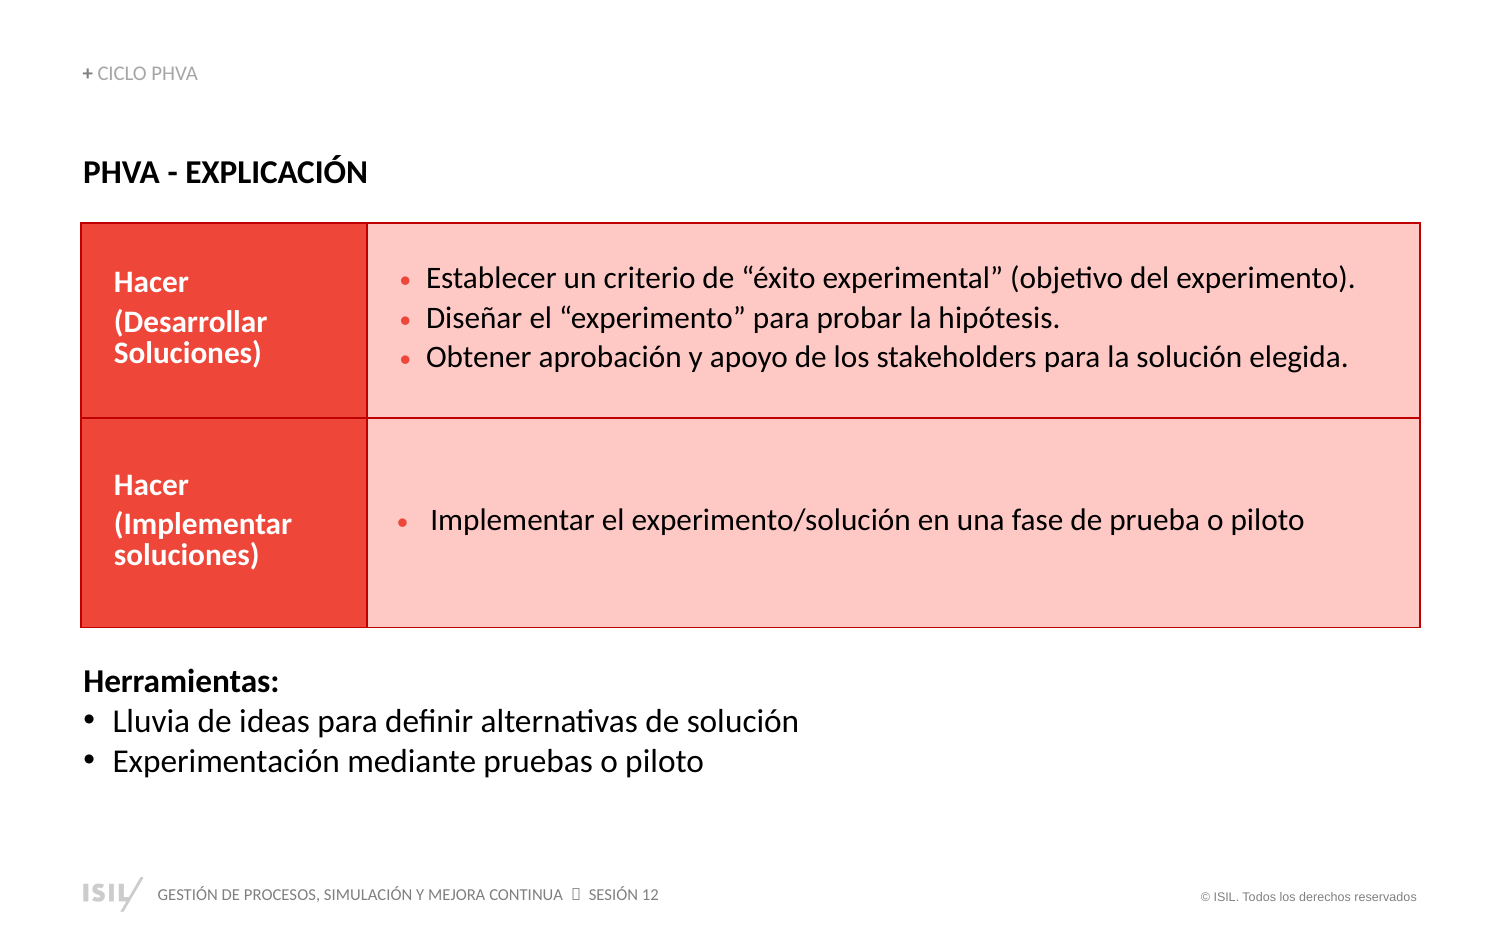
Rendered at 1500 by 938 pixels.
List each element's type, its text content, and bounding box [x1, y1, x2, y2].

text_box + CICLO PHVA [82, 62, 482, 85]
table_header Establecer un criterio de “éxito experimental” (objetivo del experimento). Diseñar el “experimento” para probar la hipótesis. Obtener aprobación y apoyo de los stakeholders para la solución elegida. [368, 224, 1419, 417]
table_cell Hacer (Implementar soluciones) [82, 419, 366, 627]
text_box PHVA - EXPLICACIÓN [83, 150, 1265, 191]
table_header Hacer (Desarrollar Soluciones) [82, 224, 366, 417]
table_cell Implementar el experimento/solución en una fase de prueba o piloto [368, 419, 1419, 627]
text_box Herramientas: Lluvia de ideas para definir alternativas de solución Experimentación mediante pruebas o piloto [83, 659, 1433, 780]
